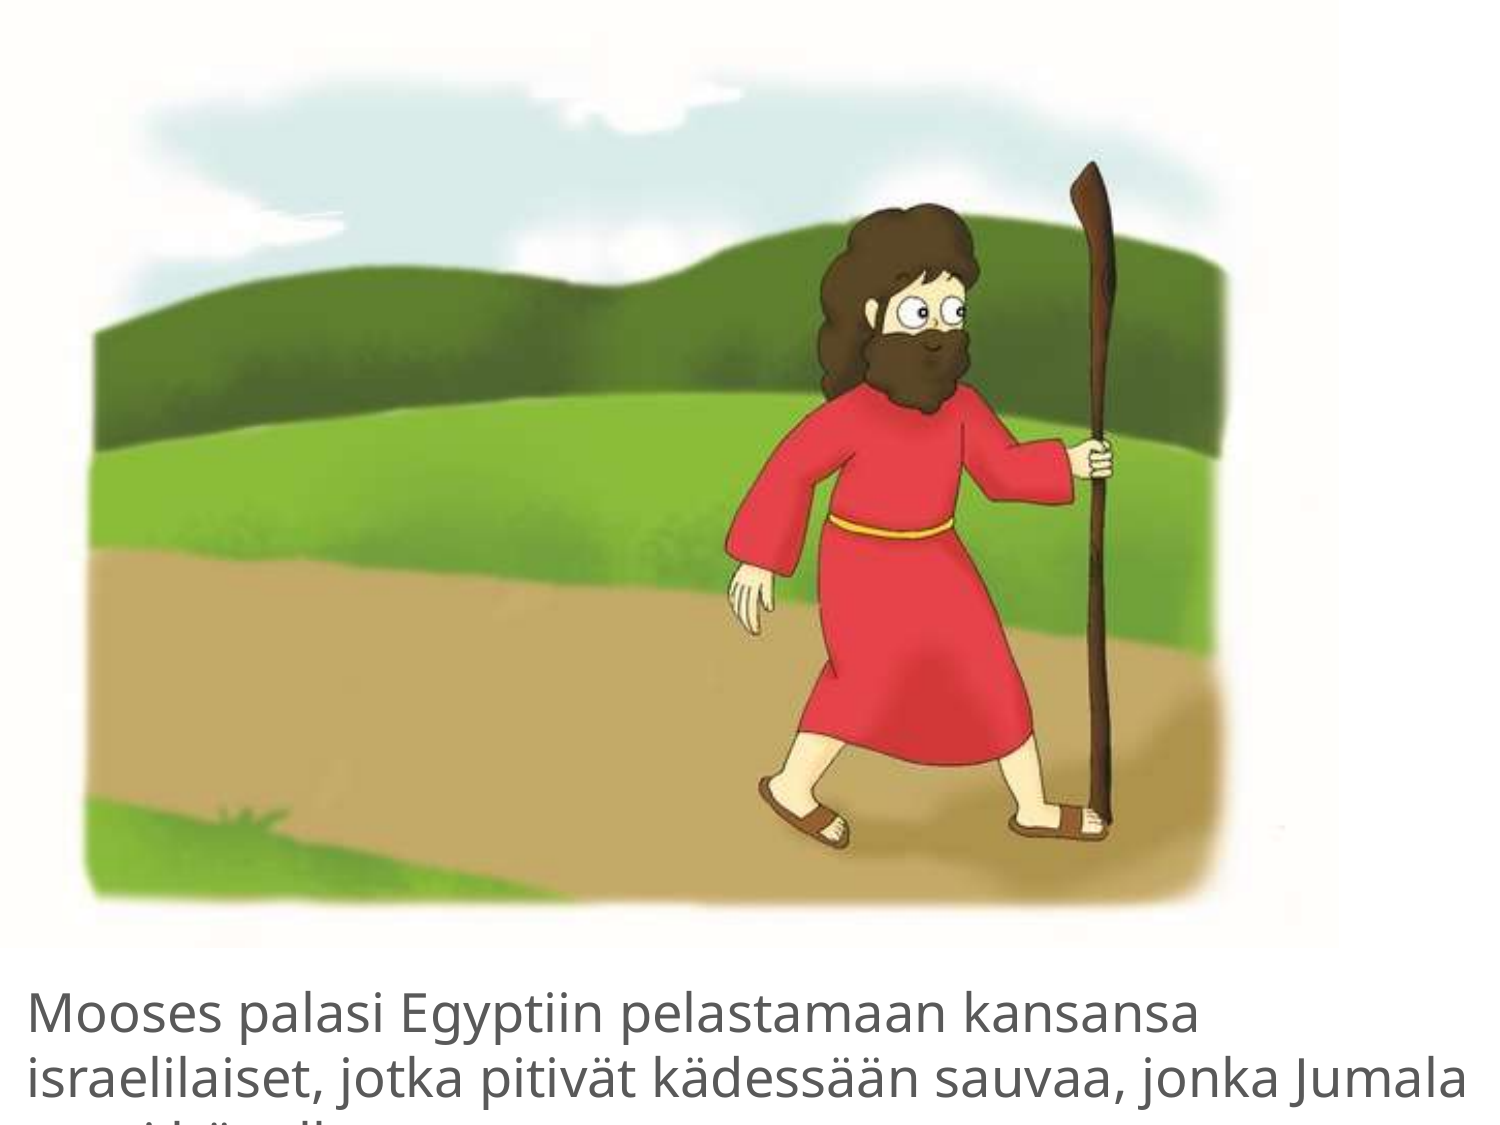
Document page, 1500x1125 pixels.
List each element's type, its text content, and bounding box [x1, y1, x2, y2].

picture [0, 0, 1339, 948]
text_box Mooses palasi Egyptiin pelastamaan kansansa israelilaiset, jotka pitivät kädessään sauvaa, jonka Jumala antoi hänelle. [11, 971, 1498, 1125]
